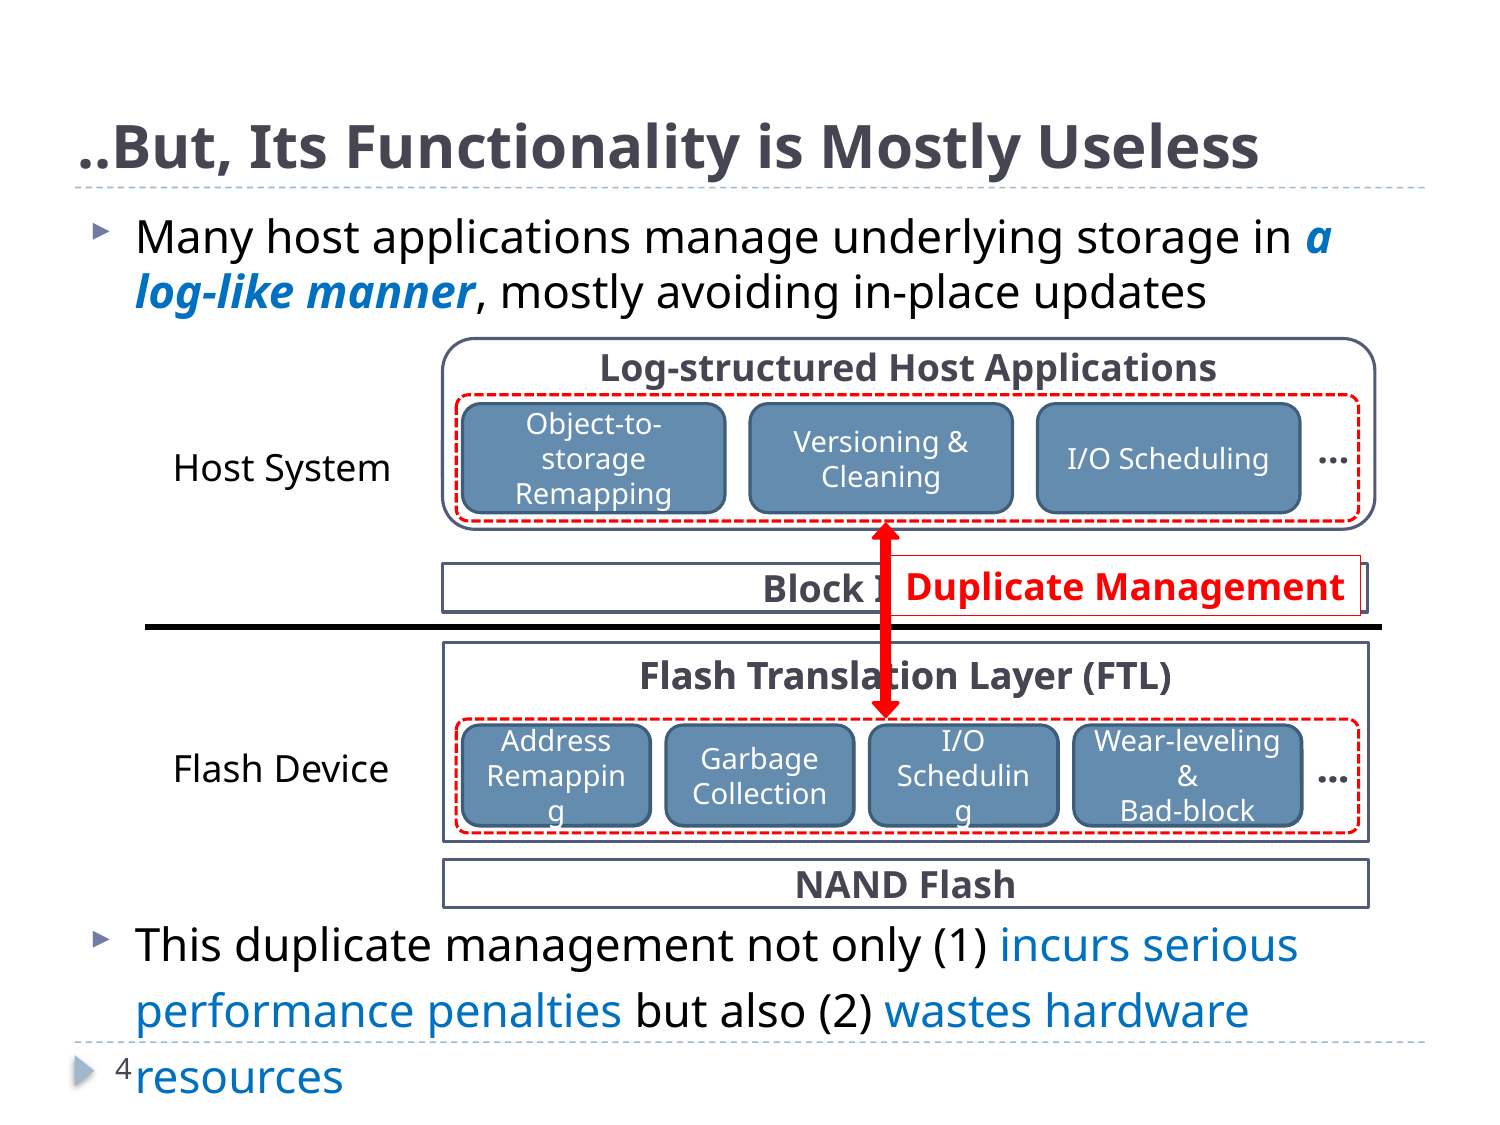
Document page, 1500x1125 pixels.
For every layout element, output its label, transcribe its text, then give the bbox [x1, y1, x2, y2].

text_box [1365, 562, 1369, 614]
text_box NAND Flash [442, 858, 1370, 897]
text_box Block I/O Layer [441, 562, 450, 614]
text_box [442, 641, 453, 843]
title ..But, Its Functionality is Mostly Useless [62, 24, 1500, 188]
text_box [455, 394, 1359, 834]
list Many host applications manage underlying storage in a log-like manner, mostly avoiding in-place updates [75, 200, 1438, 330]
text_box [1362, 641, 1370, 843]
text_box This duplicate management not only (1) incurs serious performance penalties but also (2) wastes hardware resources [74, 897, 1425, 1035]
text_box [442, 419, 450, 488]
text_box Flash Device [157, 737, 405, 798]
text_box Log-structured Host Applications [440, 336, 1377, 523]
text_box Host System [157, 436, 407, 496]
slide_number 4 [100, 1042, 426, 1103]
